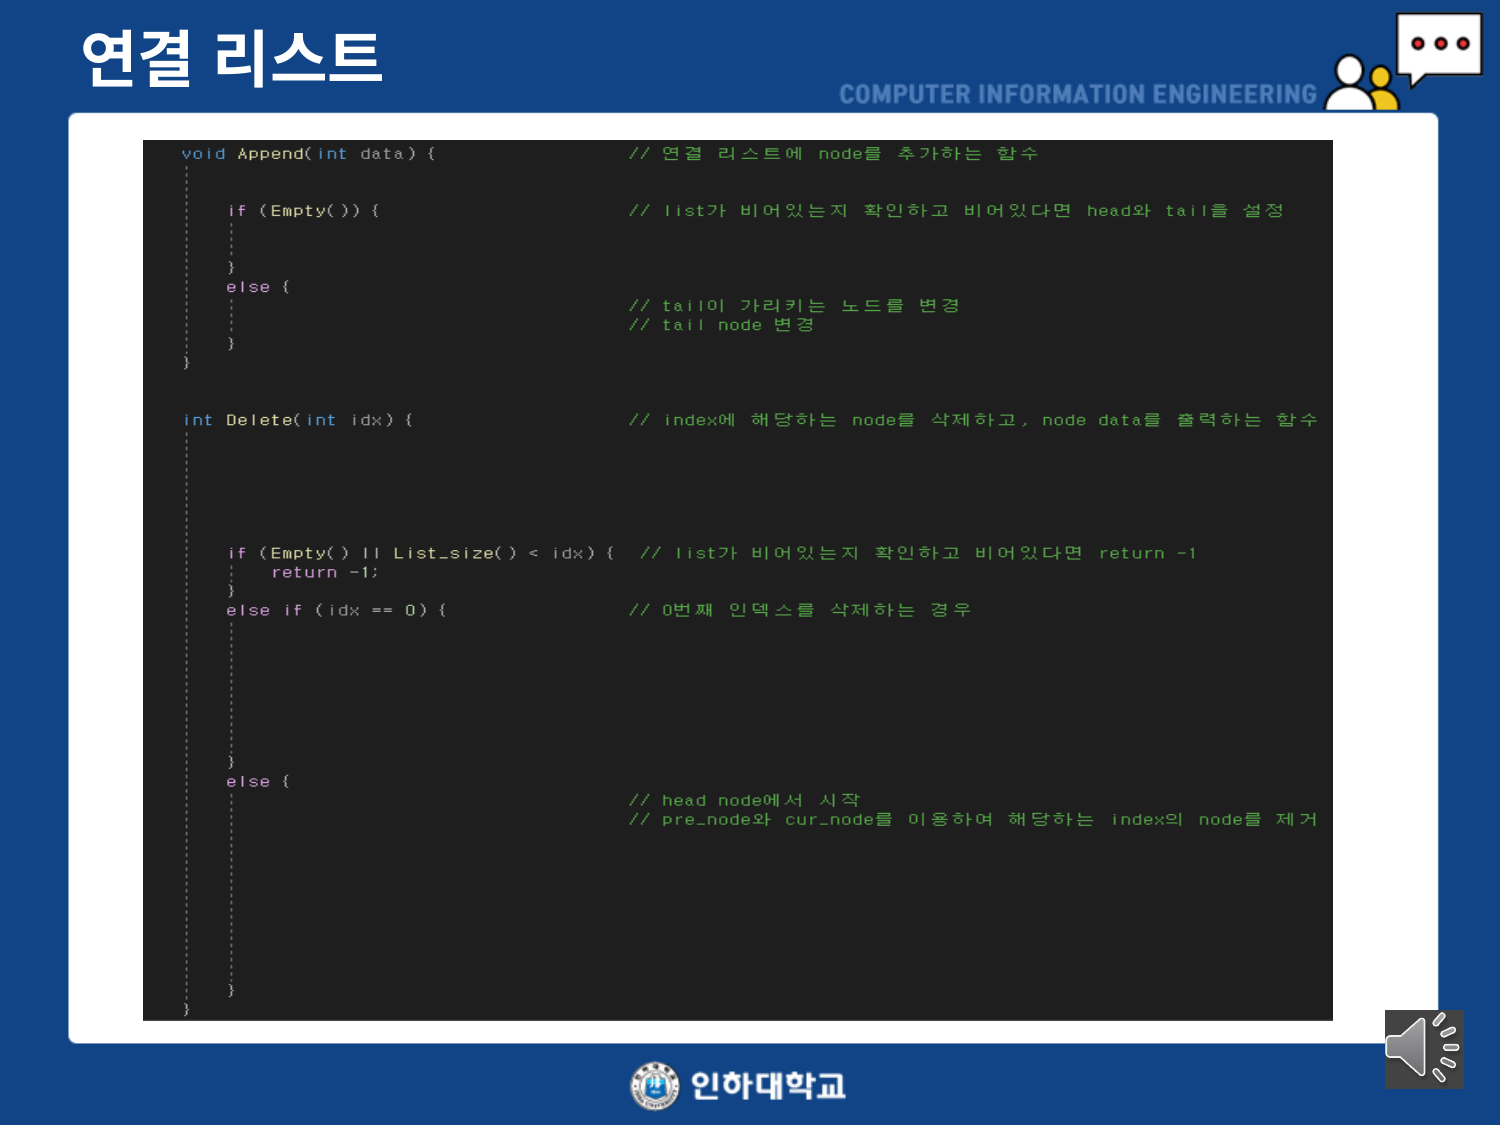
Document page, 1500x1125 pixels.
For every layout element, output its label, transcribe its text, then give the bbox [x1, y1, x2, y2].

picture [0, 0, 1500, 1125]
title 연결 리스트 [65, 19, 1415, 106]
